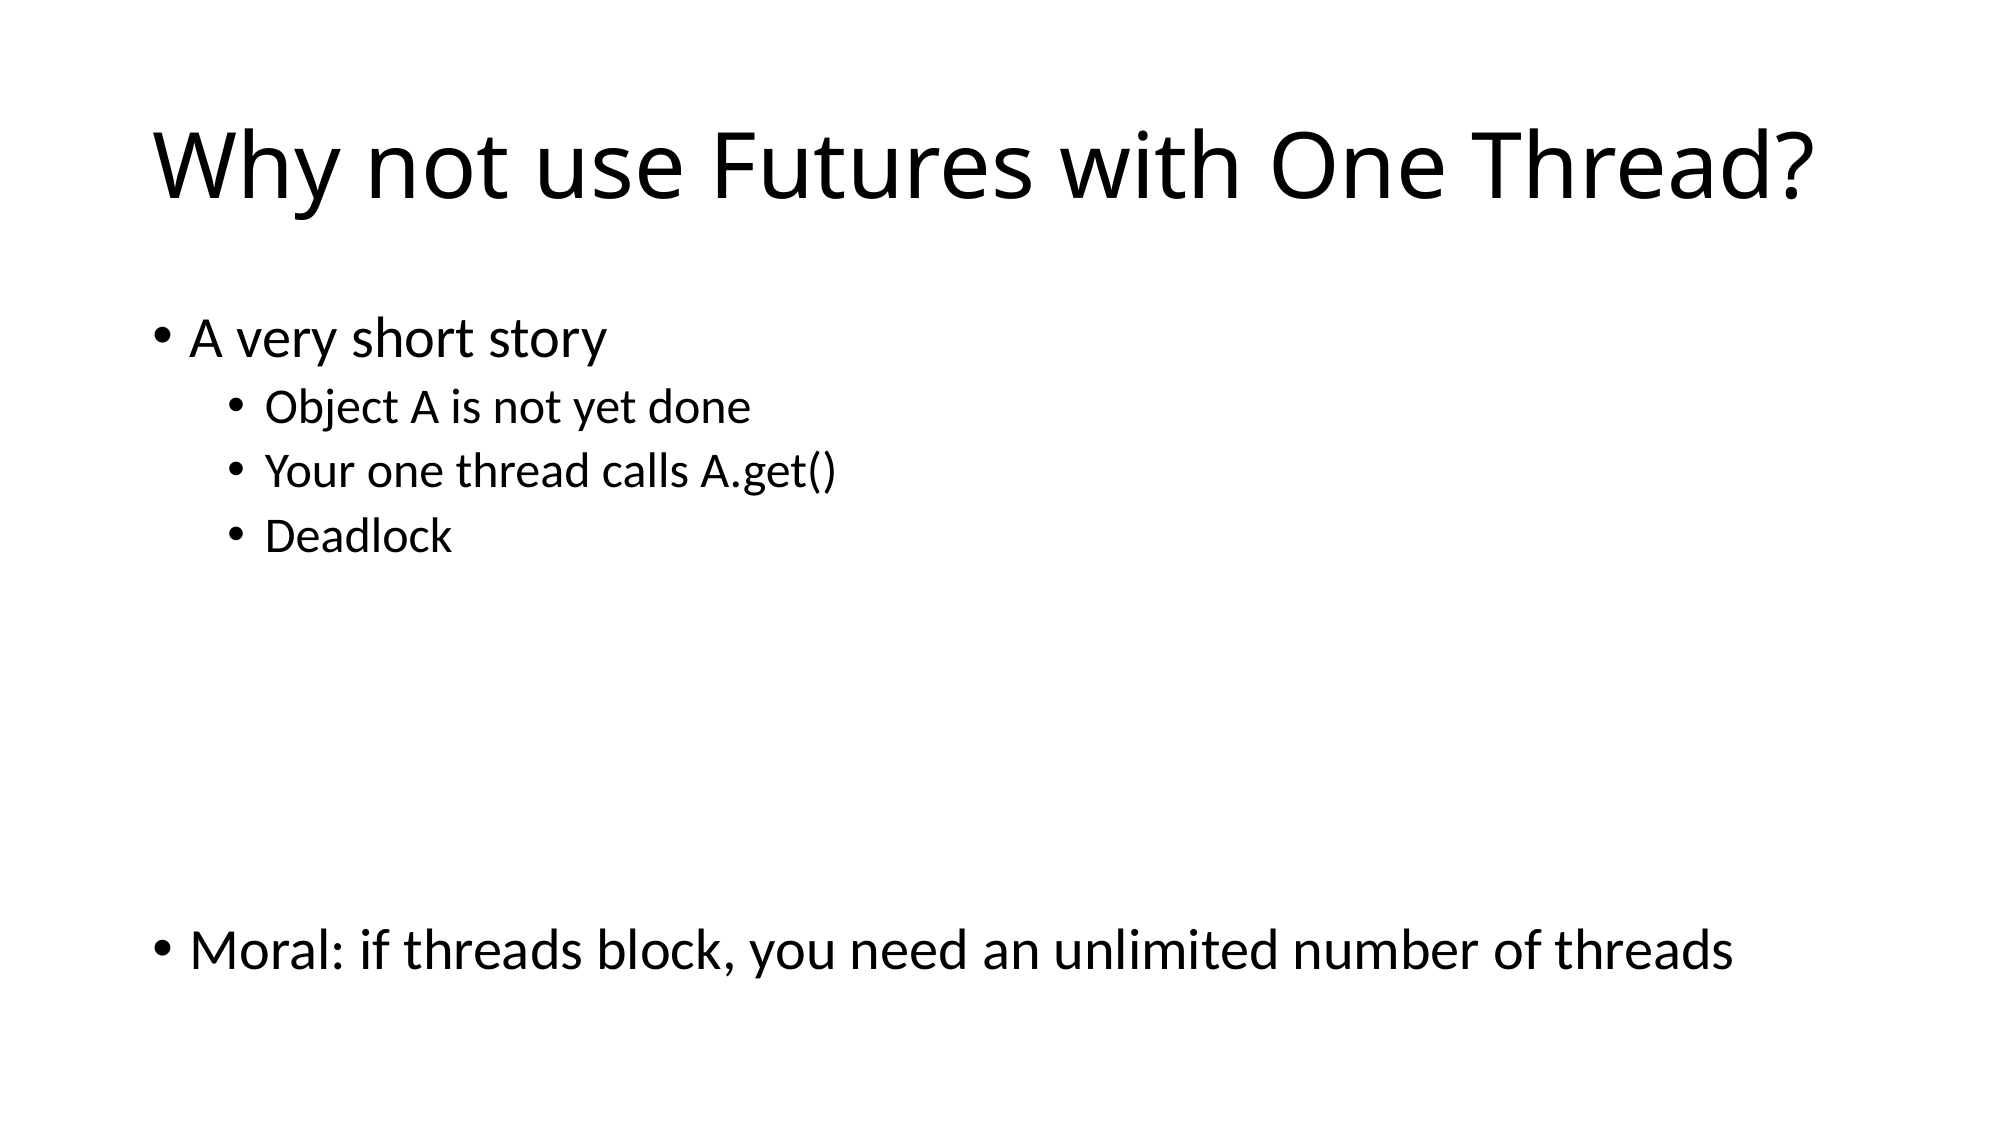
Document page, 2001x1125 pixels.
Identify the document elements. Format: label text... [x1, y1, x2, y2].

title Why not use Futures with One Thread? [137, 59, 1863, 278]
list A very short story Object A is not yet done Your one thread calls A.get() Deadlock Moral: if threads block, you need an unlimited number of threads [137, 299, 1863, 1014]
